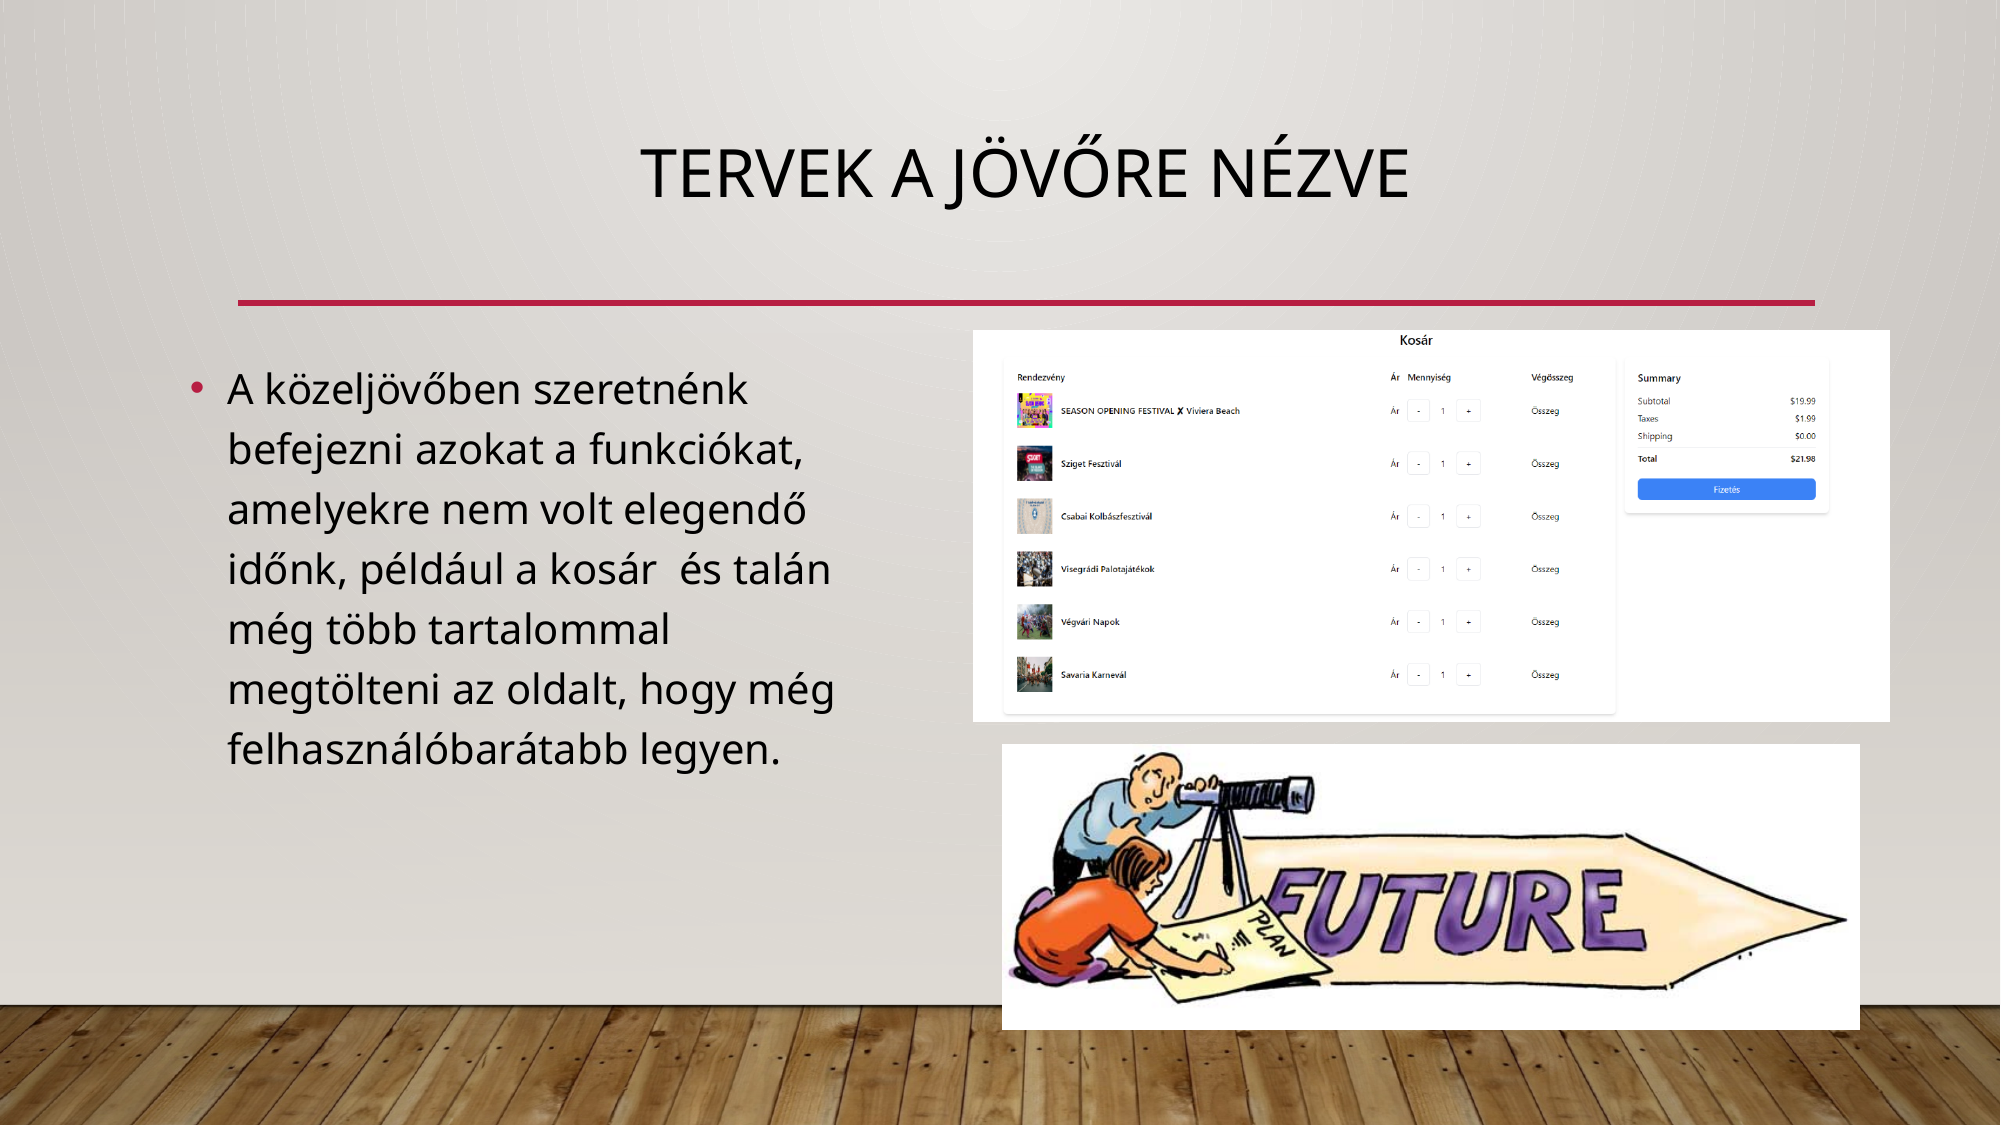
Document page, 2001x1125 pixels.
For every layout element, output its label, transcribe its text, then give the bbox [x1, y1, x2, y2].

list A közeljövőben szeretnénk befejezni azokat a funkciókat, amelyekre nem volt elegendő időnk, például a kosár és talán még több tartalommal megtölteni az oldalt, hogy még felhasználóbarátabb legyen. [174, 345, 869, 990]
picture [0, 744, 2000, 1125]
picture [973, 330, 1890, 722]
title Tervek a jövőre nézve [238, 131, 1814, 305]
